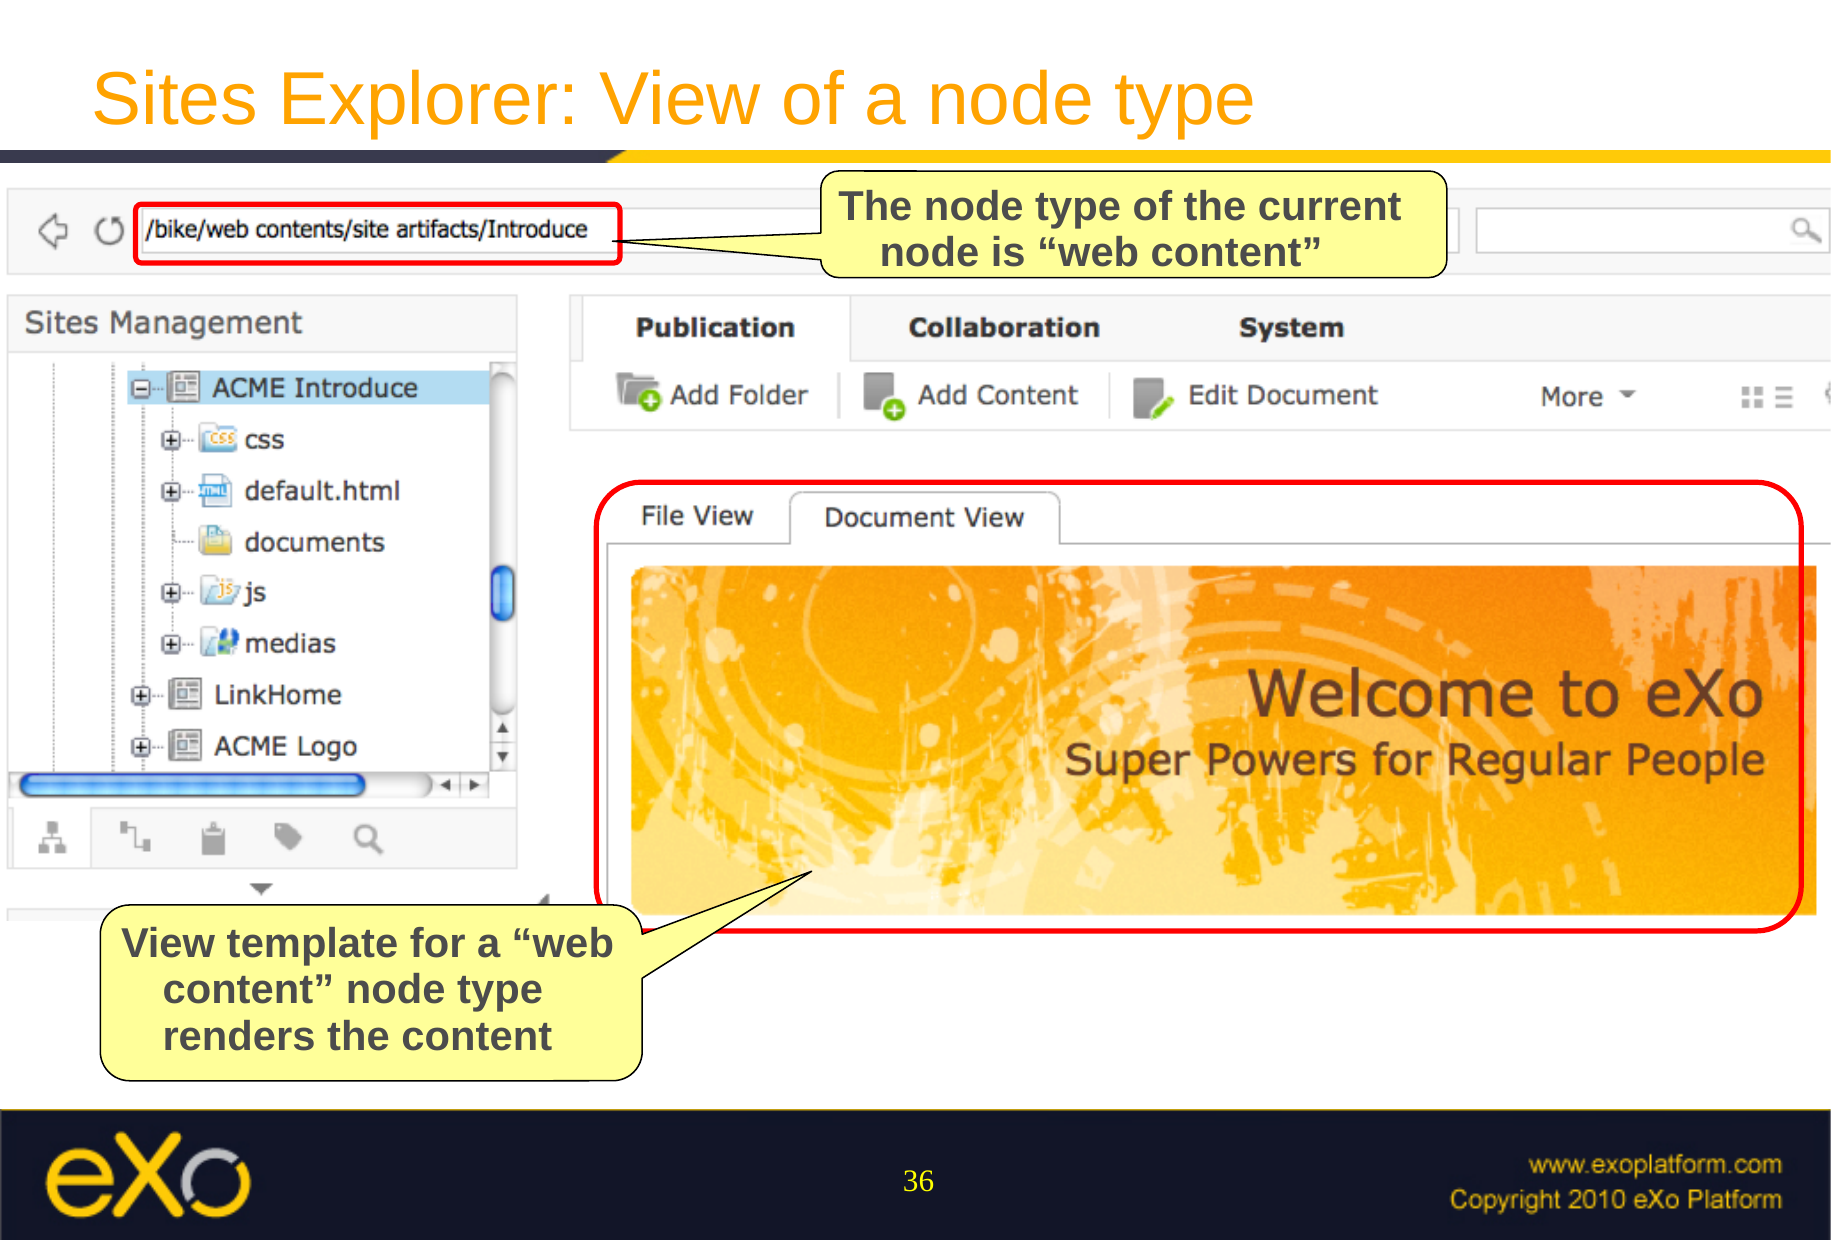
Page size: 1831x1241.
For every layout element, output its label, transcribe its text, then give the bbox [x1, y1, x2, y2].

picture [0, 150, 1831, 163]
picture [0, 1109, 1831, 1240]
text_box Sites Explorer: View of a node type [91, 49, 1740, 151]
picture [0, 182, 1831, 922]
text_box The node type of the current node is “web content” [823, 170, 1444, 179]
text_box [71, 933, 1801, 1093]
text_box View template for a “web content” node type renders the content [100, 933, 714, 1081]
